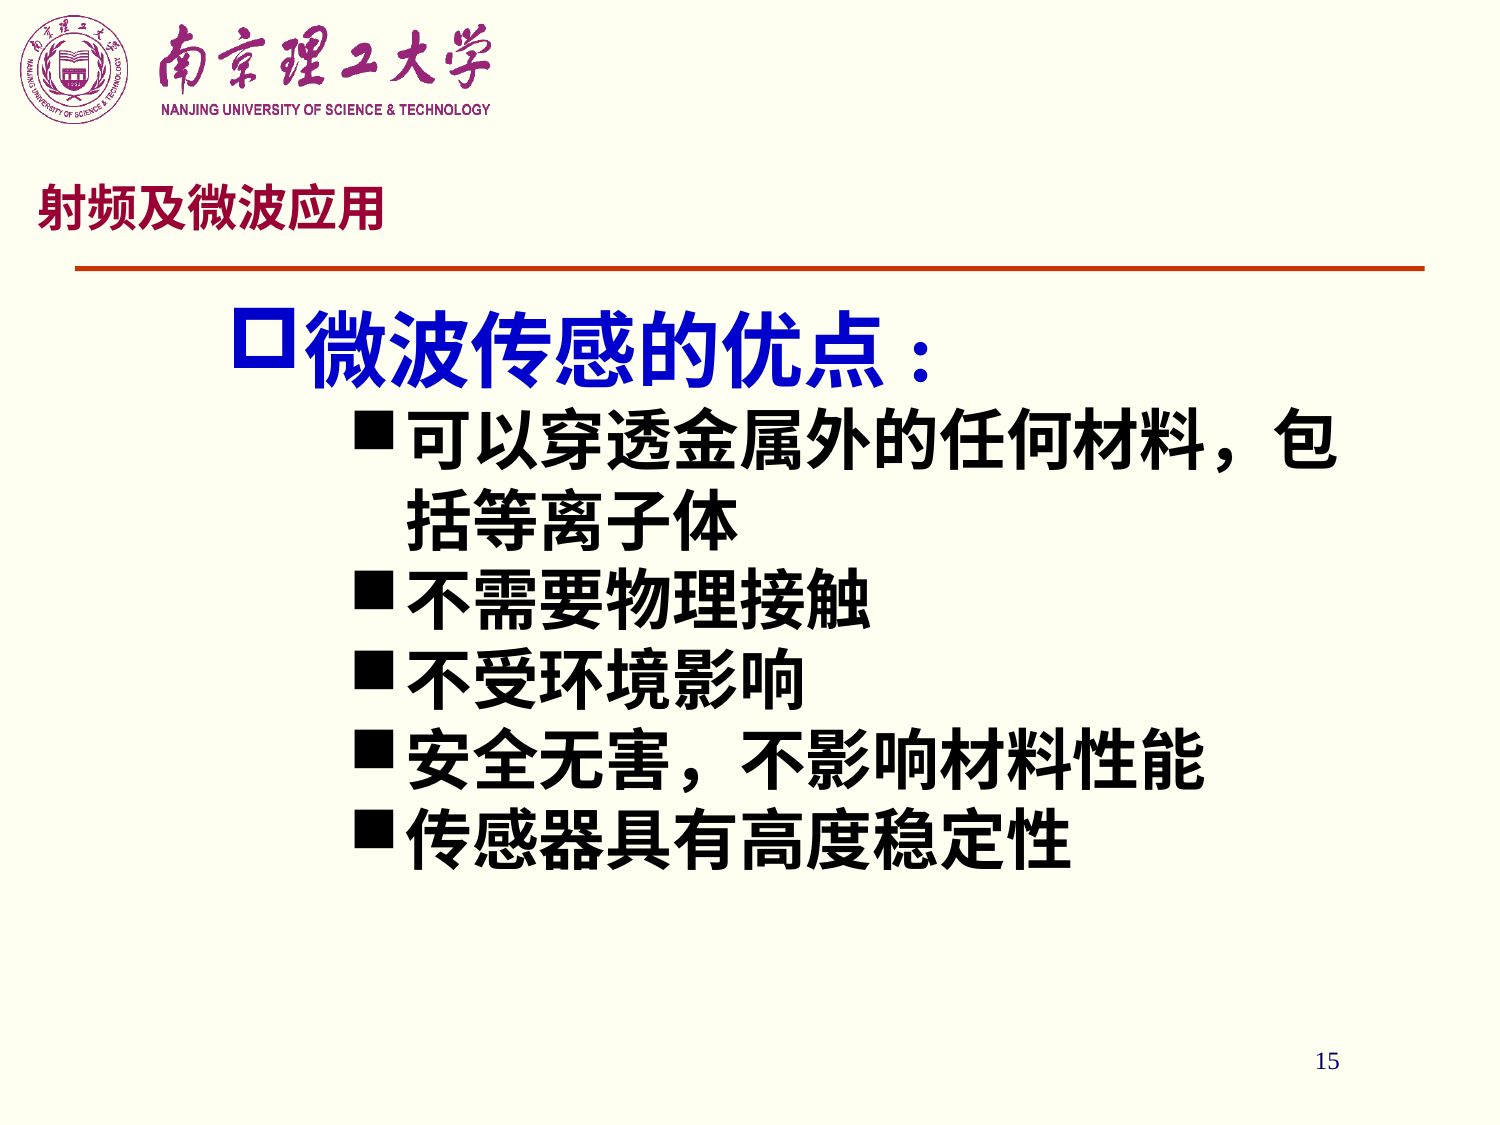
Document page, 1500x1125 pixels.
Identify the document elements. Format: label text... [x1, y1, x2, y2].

text_box 微波传感的优点: 可以穿透金属外的任何材料，包括等离子体 不需要物理接触 不受环境影响 安全无害，不影响材料性能 传感器具有高度稳定性 [212, 290, 1388, 966]
picture [17, 15, 491, 126]
text_box 射频及微波应用 [0, 160, 470, 252]
